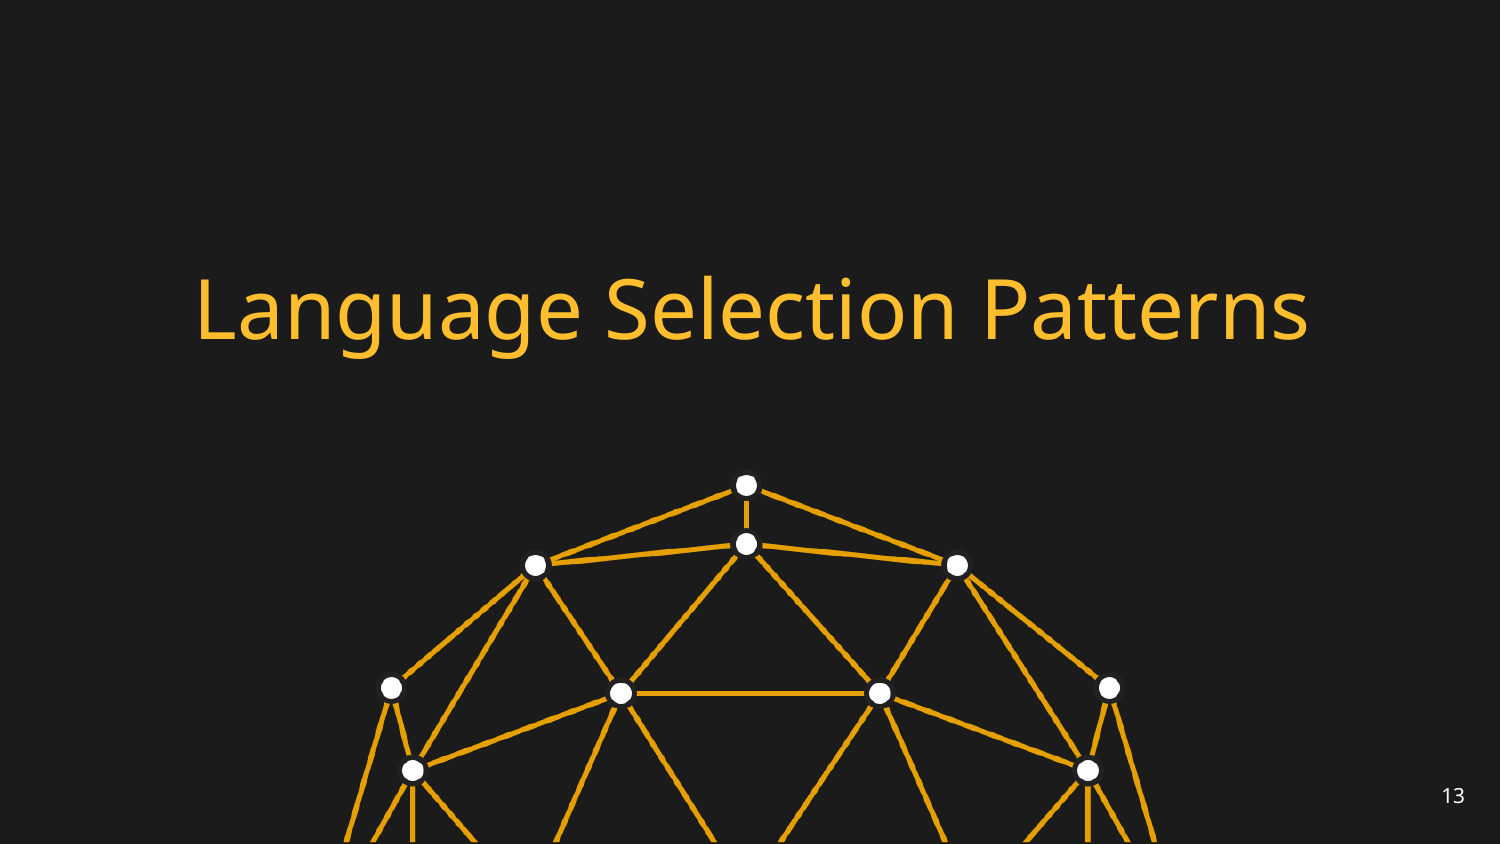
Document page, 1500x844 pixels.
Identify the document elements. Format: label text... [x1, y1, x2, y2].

slide_number 13 [1389, 764, 1480, 830]
picture [327, 469, 1173, 844]
title Language Selection Patterns [51, 223, 1455, 399]
